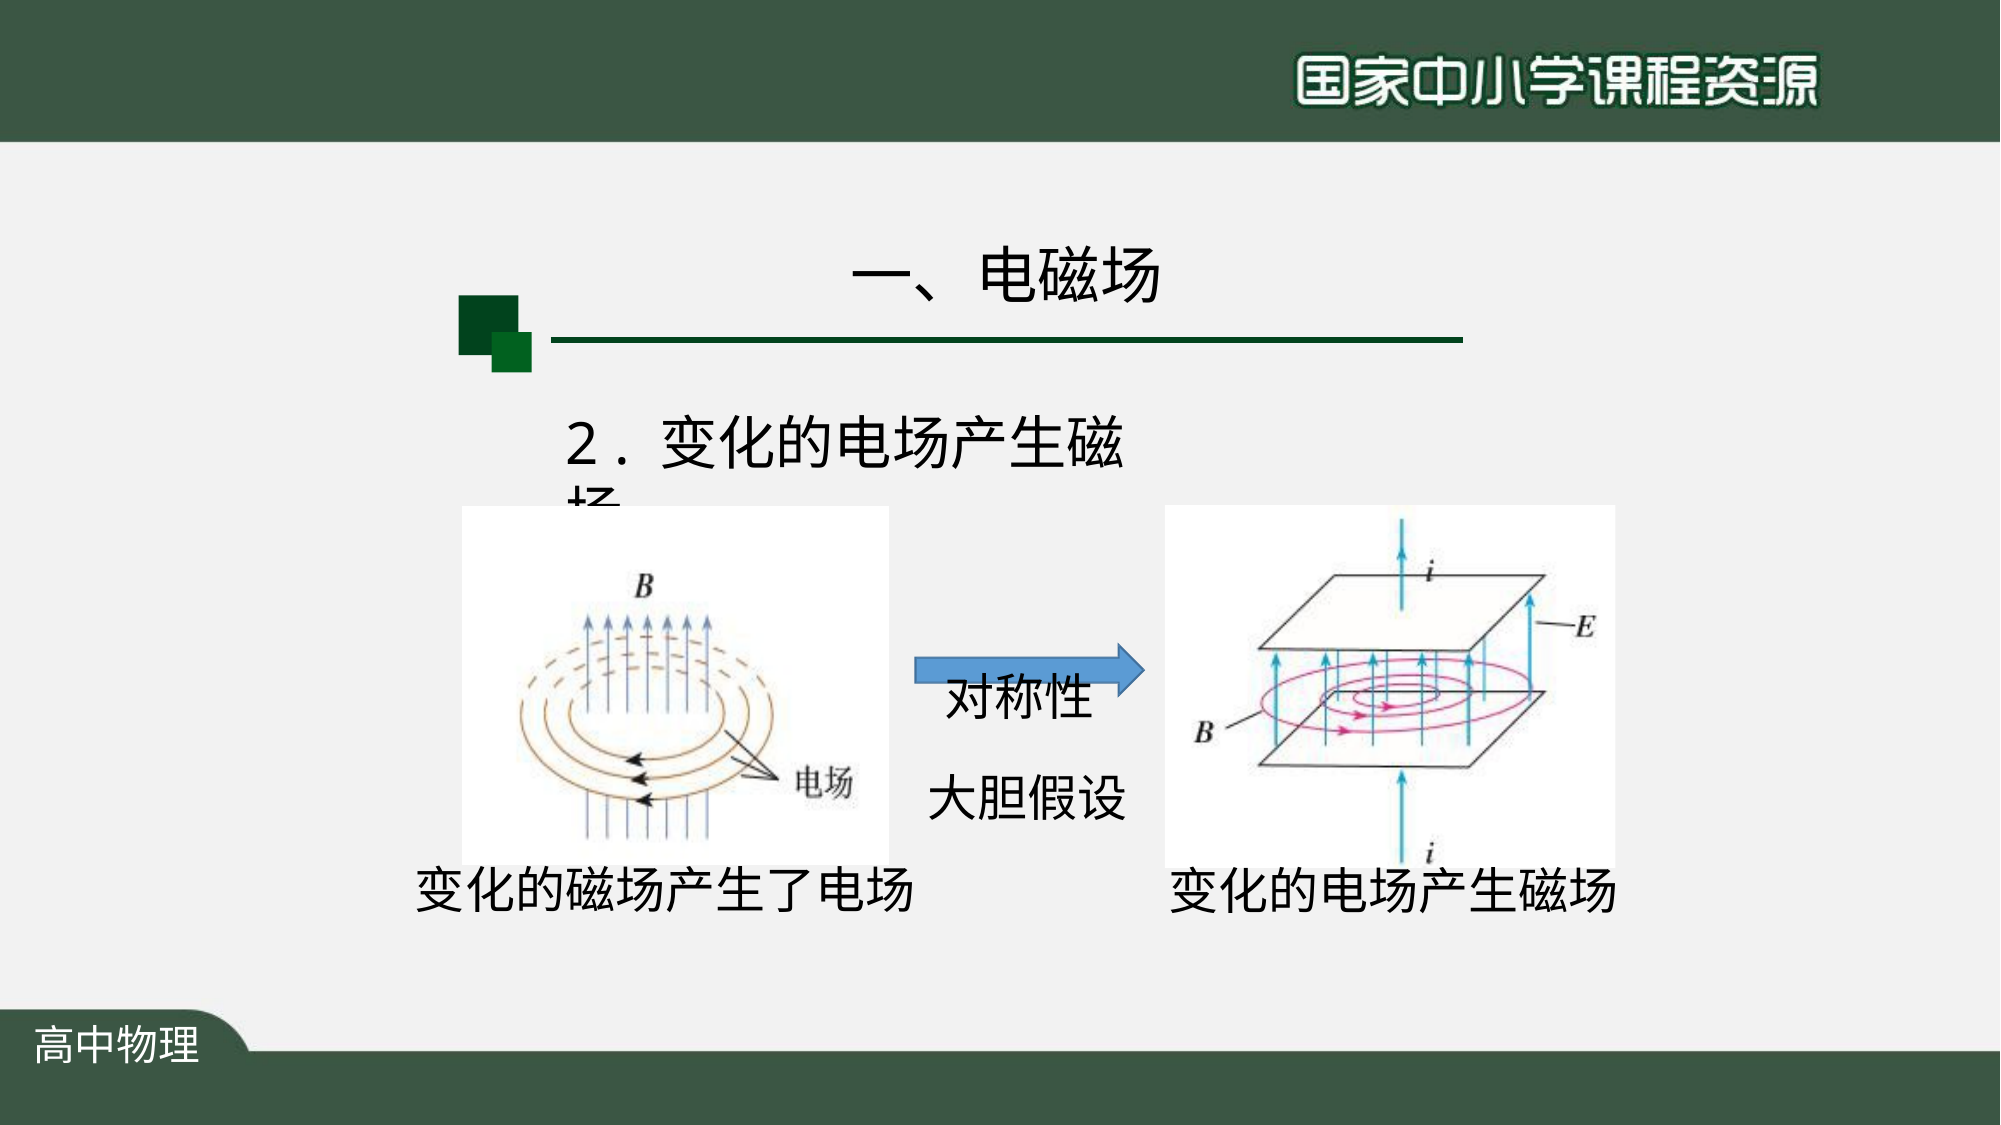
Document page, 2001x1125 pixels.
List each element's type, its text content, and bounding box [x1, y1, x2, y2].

title 一、电磁场 [834, 234, 1166, 425]
text_box [1164, 505, 1616, 868]
text_box 2 . 变化的电场产生磁场 对称性 大胆假设 [563, 404, 1163, 827]
picture [0, 0, 2000, 1125]
text_box 变化的电场产生磁场 [1166, 857, 1621, 920]
text_box 变化的磁场产生了电场 [413, 856, 918, 919]
footer 高中物理 [31, 1013, 202, 1125]
text_box [491, 332, 532, 373]
text_box [458, 295, 519, 356]
text_box [462, 506, 889, 865]
